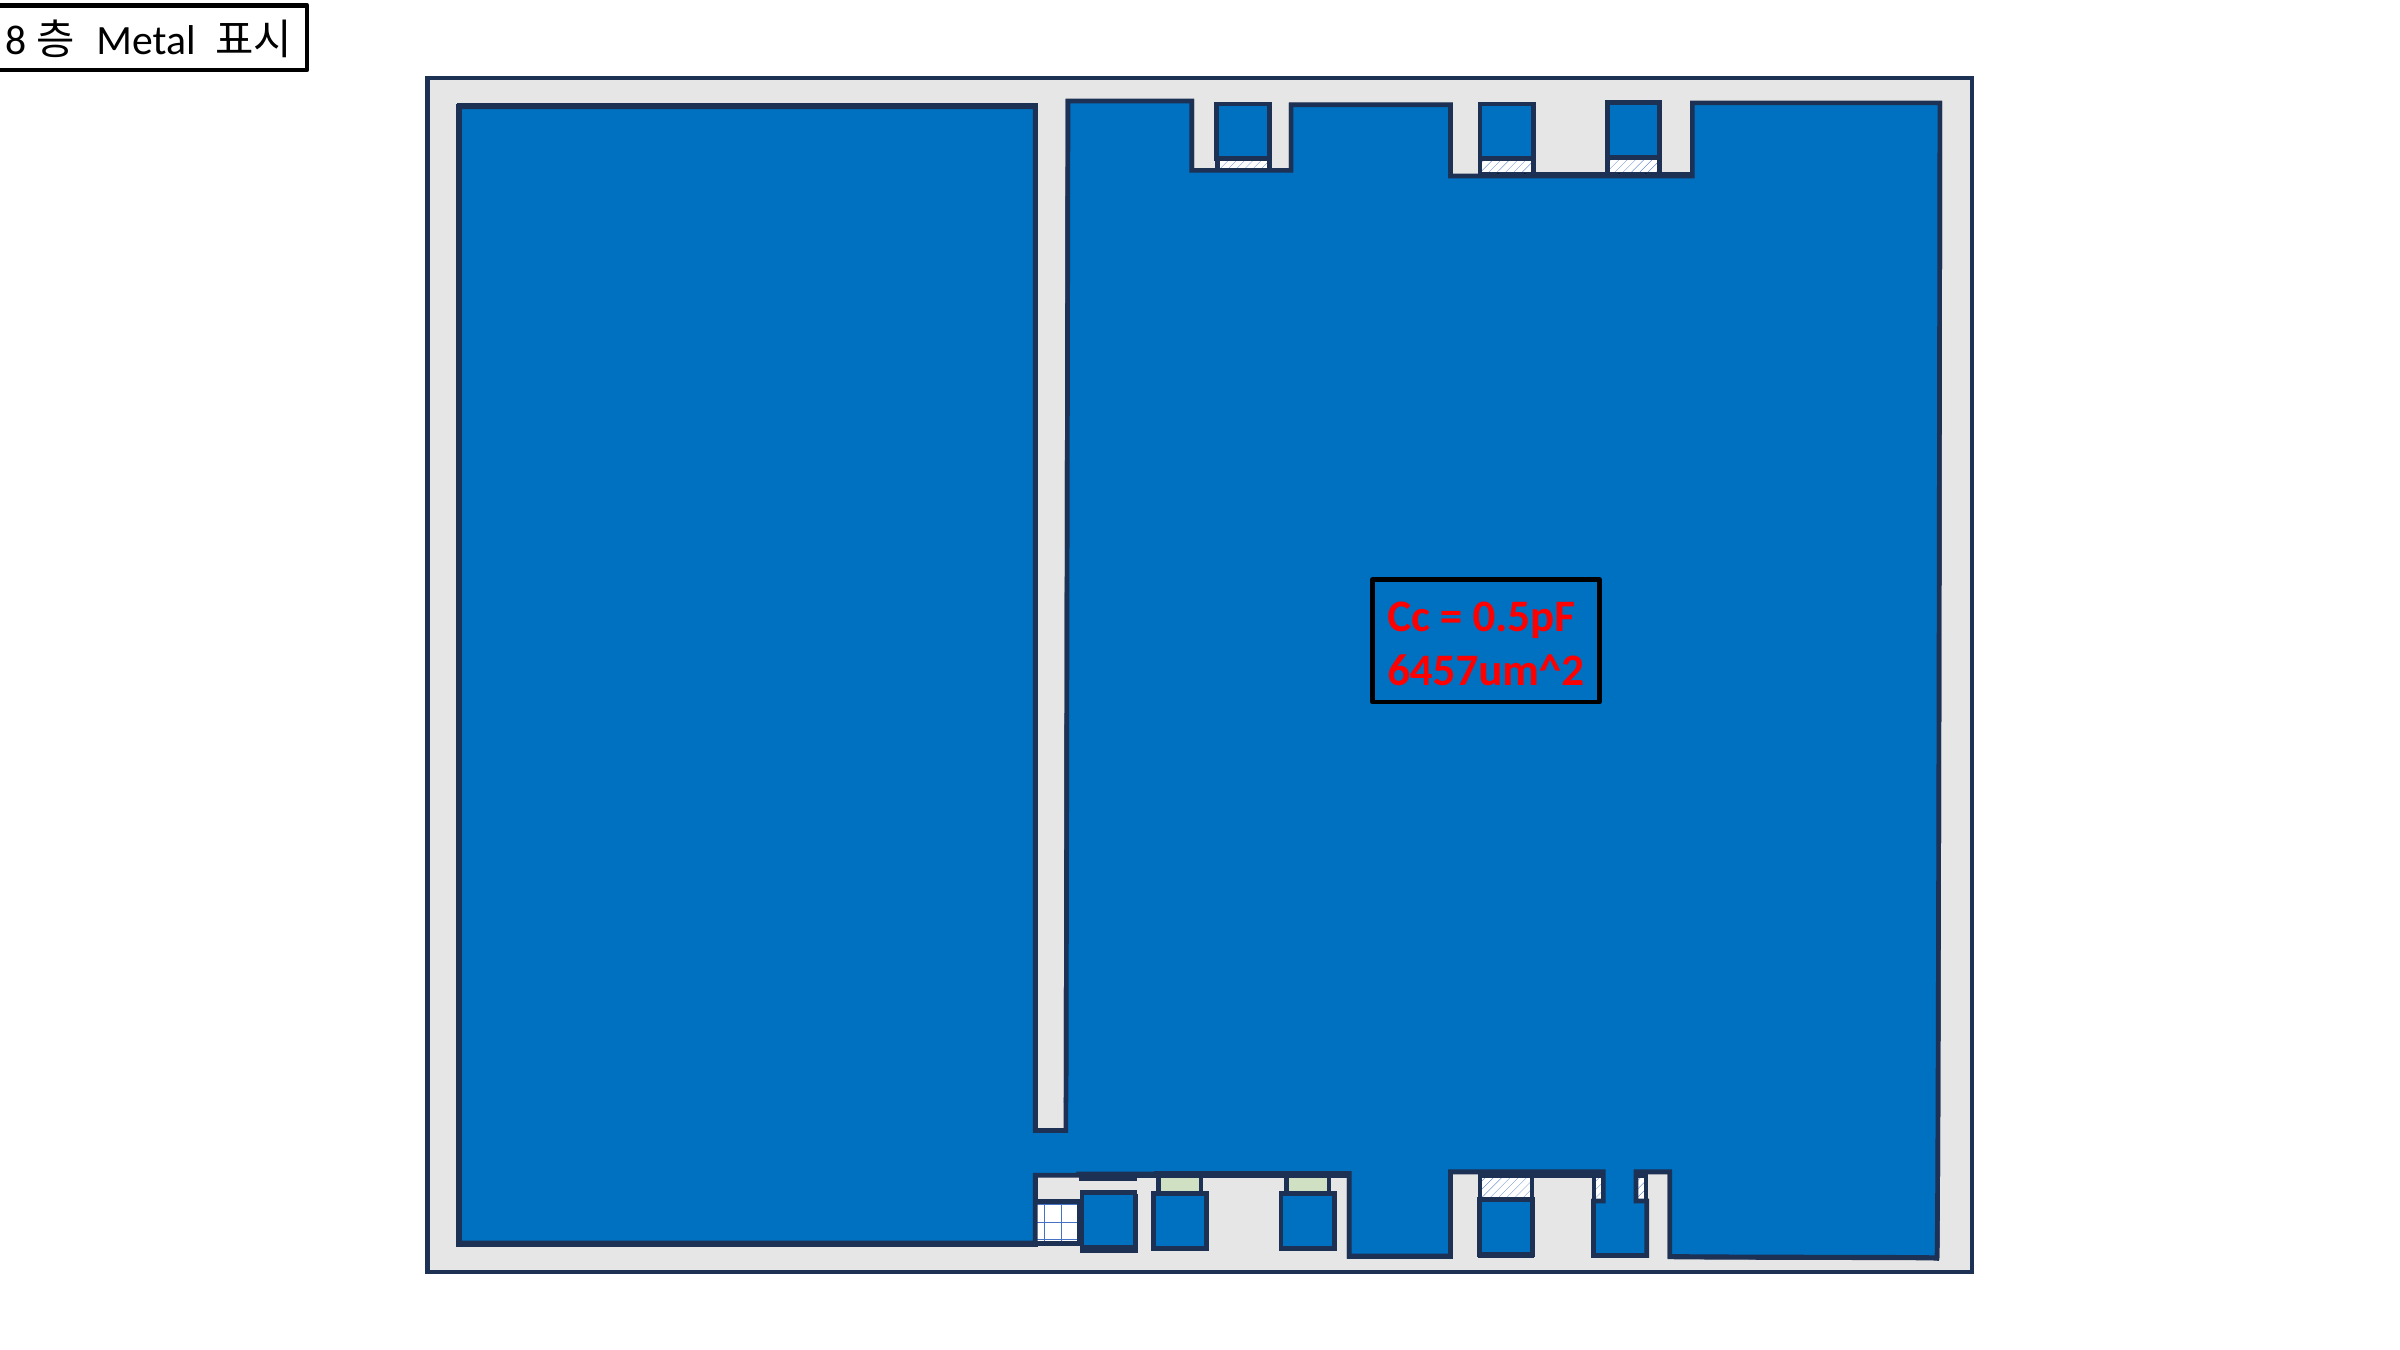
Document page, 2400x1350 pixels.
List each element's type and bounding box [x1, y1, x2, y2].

text_box [427, 77, 1973, 1273]
text_box [0, 5, 307, 70]
